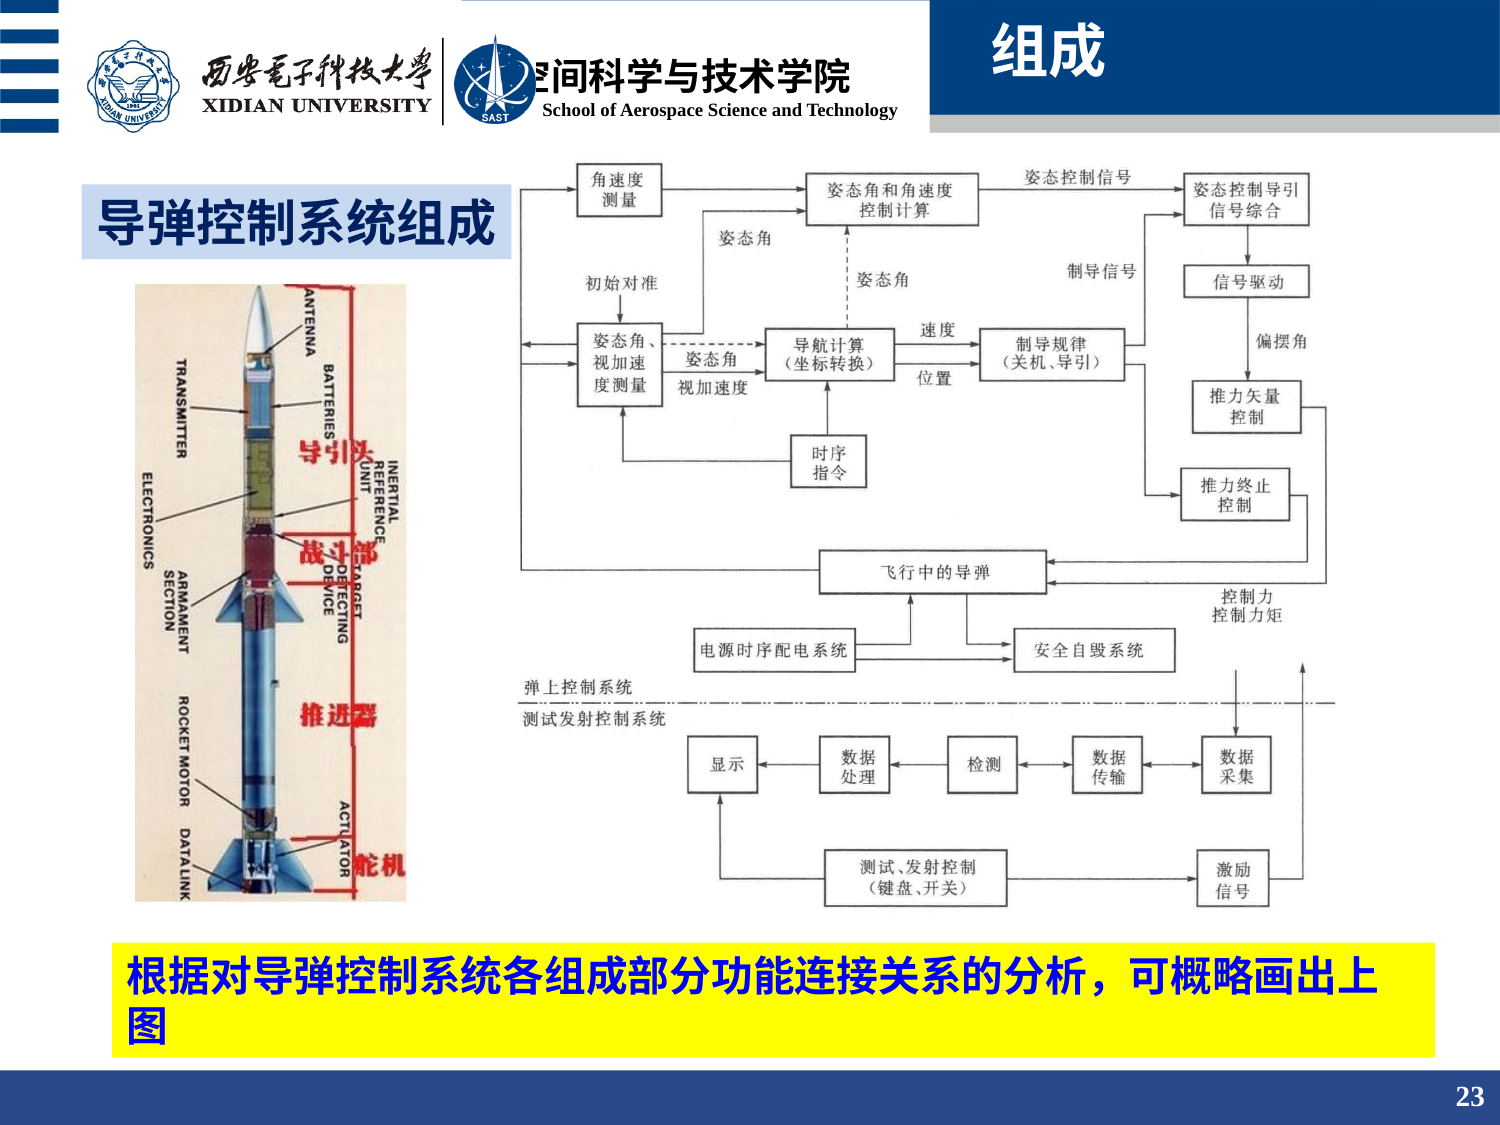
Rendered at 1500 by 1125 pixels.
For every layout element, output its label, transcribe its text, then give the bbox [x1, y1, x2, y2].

text_box 根据对导弹控制系统各组成部分功能连接关系的分析，可概略画出上图 [112, 942, 1435, 1058]
text_box 导弹控制系统组成 [81, 184, 508, 260]
picture [0, 0, 1500, 1070]
text_box 组成 [975, 7, 1122, 92]
